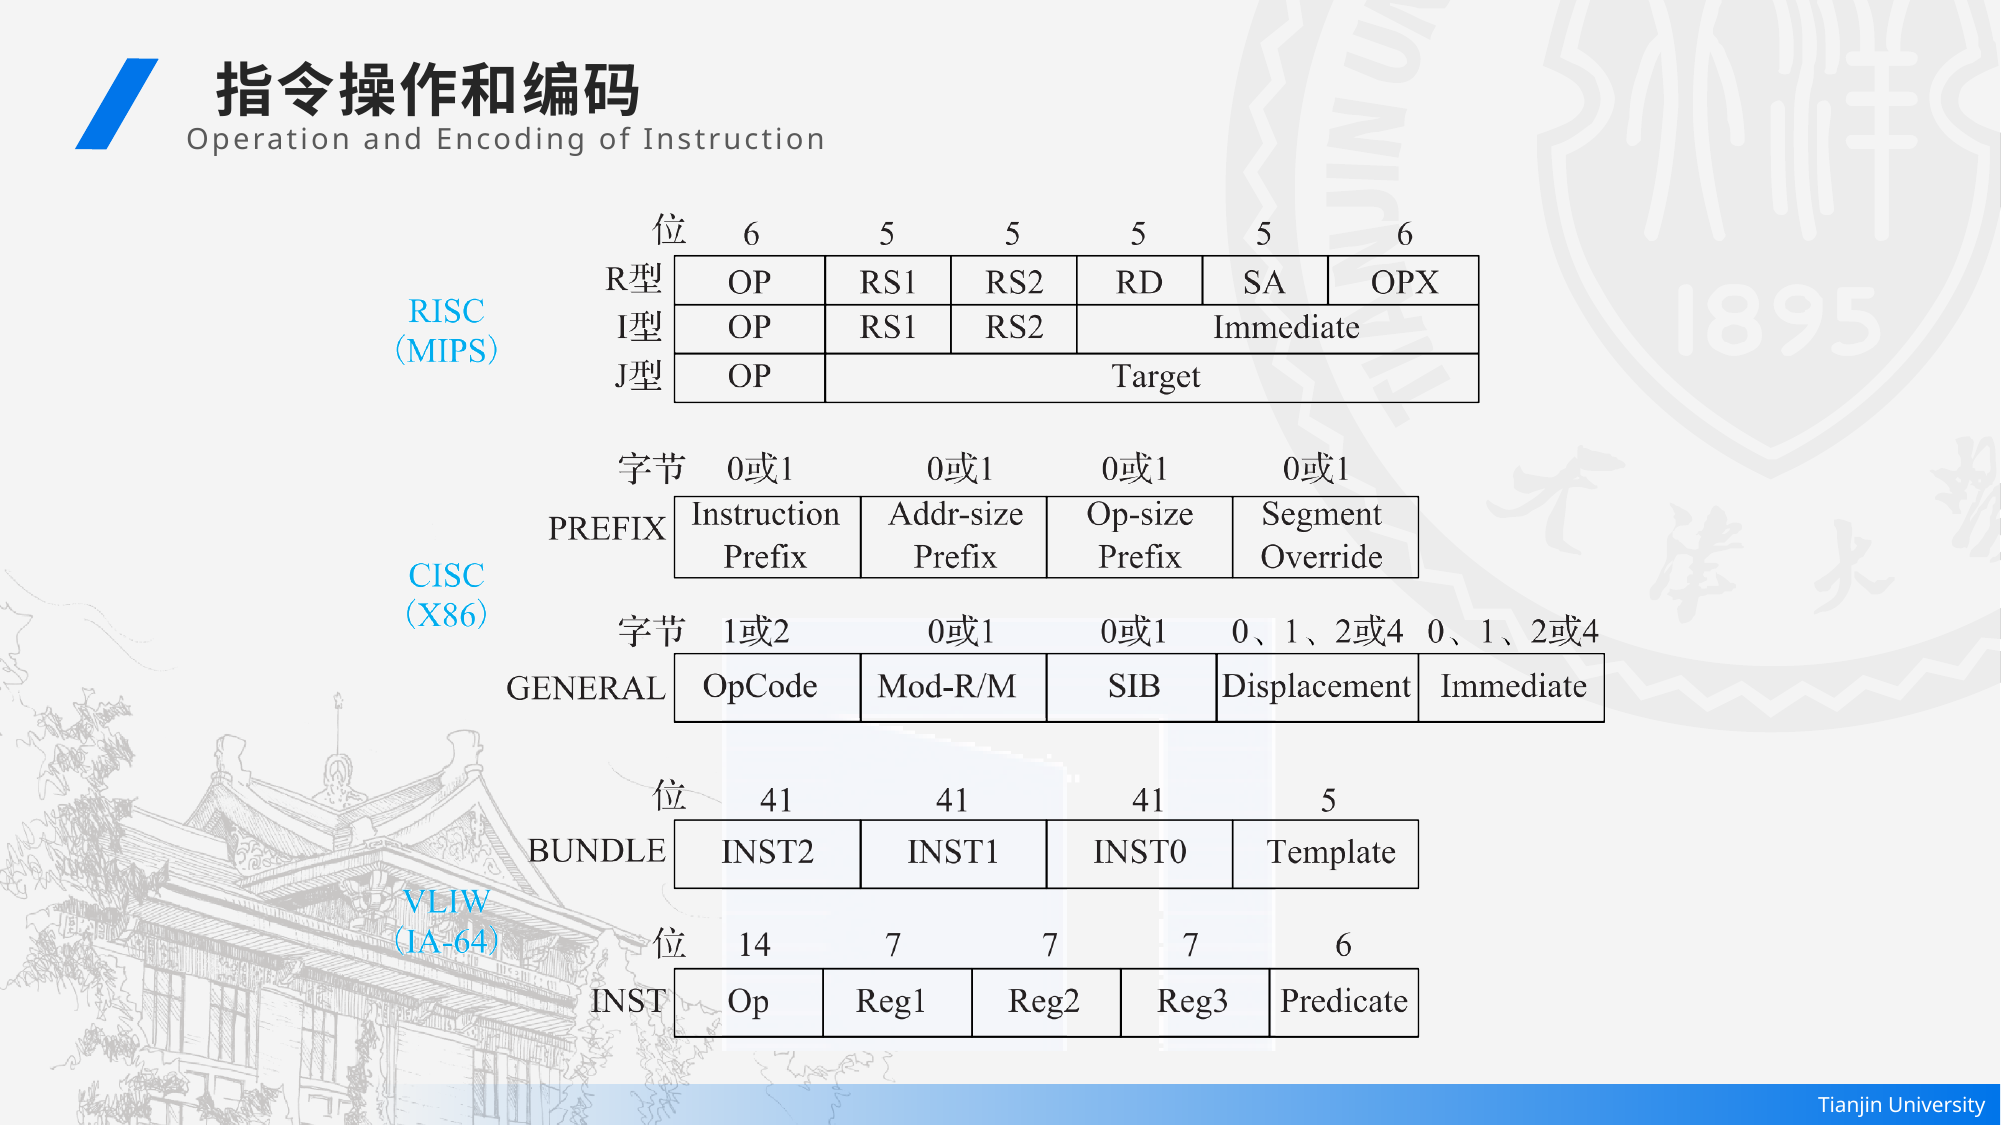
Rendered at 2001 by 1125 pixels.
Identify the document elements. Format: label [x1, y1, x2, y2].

text_box [104, 45, 876, 164]
text_box [74, 98, 104, 150]
picture [385, 198, 1615, 1051]
